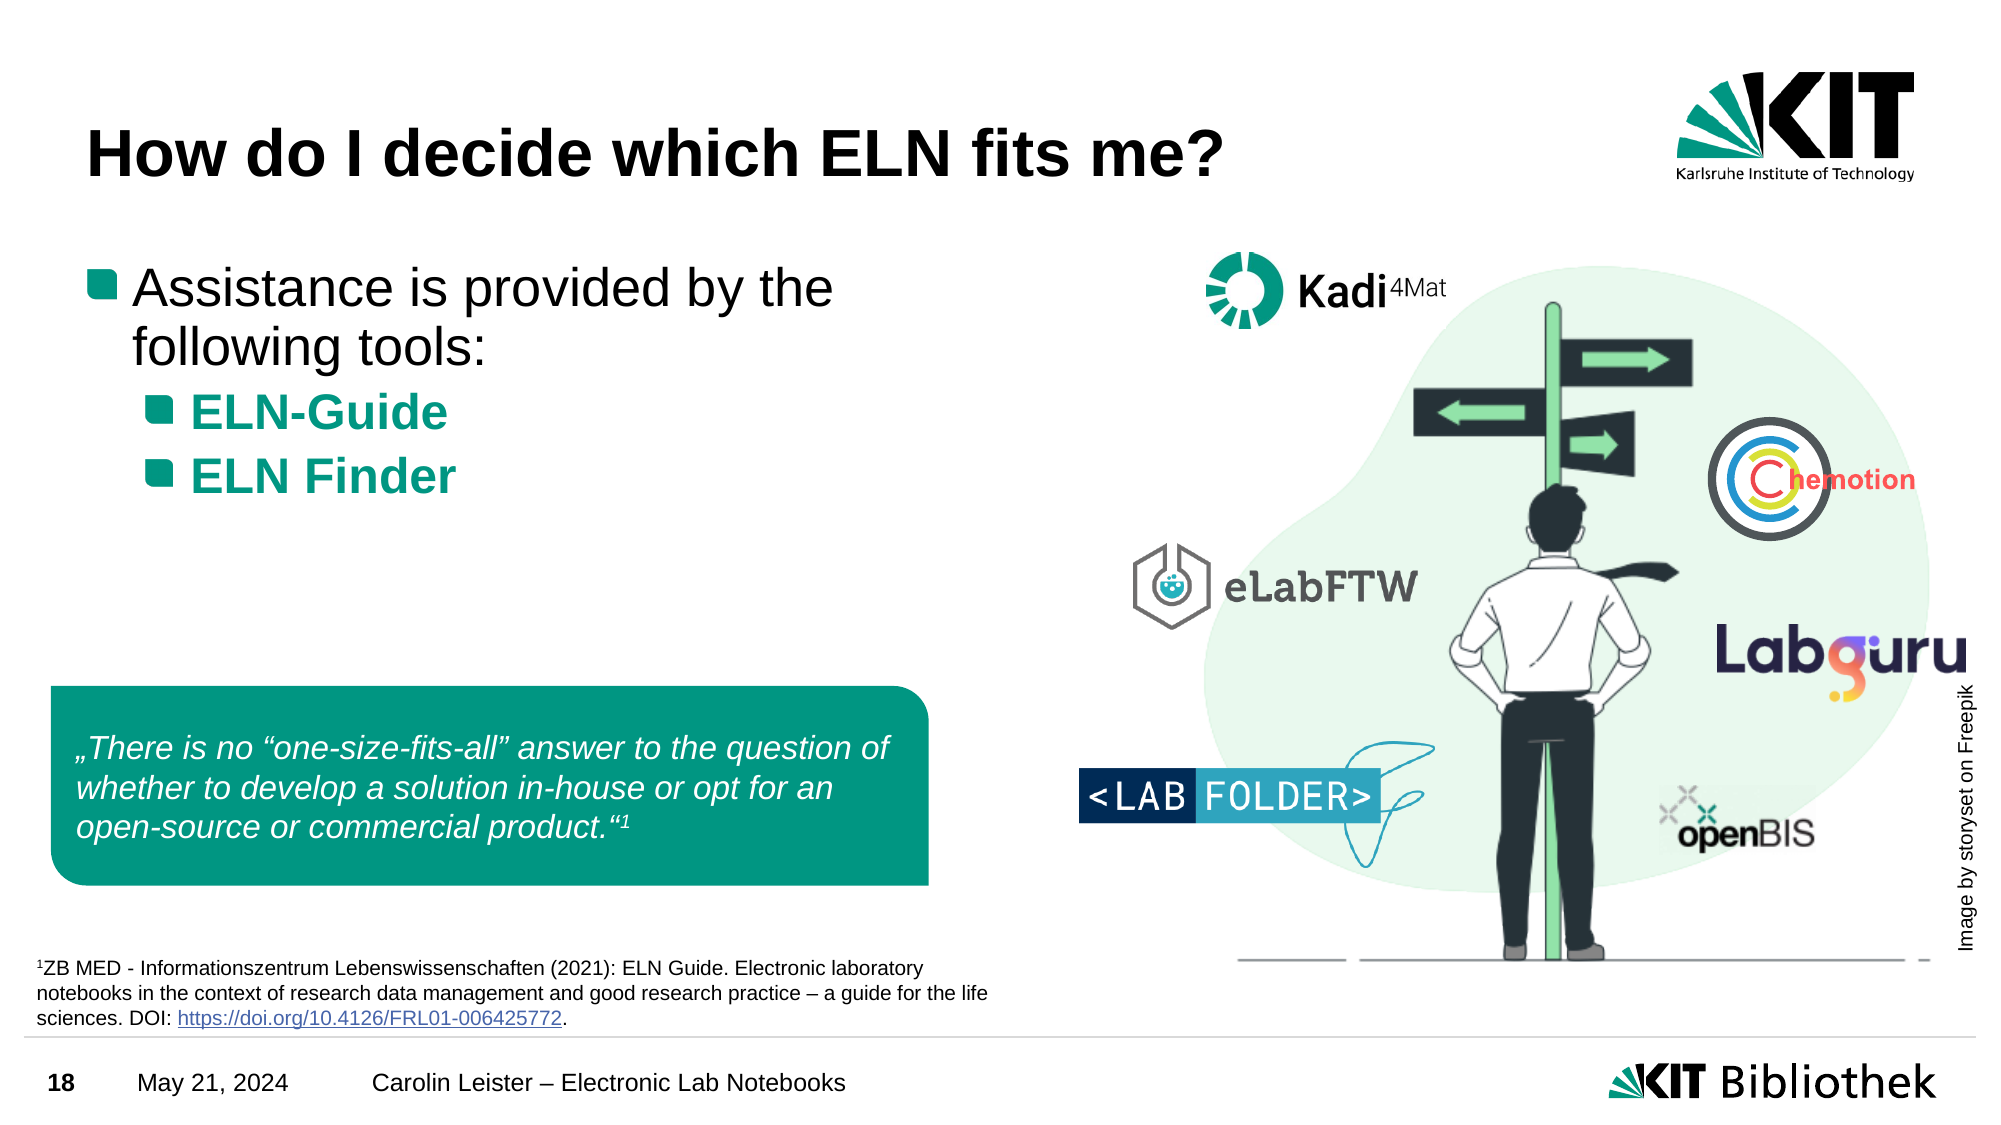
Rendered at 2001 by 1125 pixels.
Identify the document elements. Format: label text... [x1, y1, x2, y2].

title How do I decide which ELN fits me? [86, 64, 1589, 191]
picture [145, 395, 173, 427]
picture [145, 459, 173, 490]
picture [87, 269, 117, 303]
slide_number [137, 1038, 362, 1125]
picture [1677, 72, 1914, 182]
list Assistance is provided by the following tools: ELN-Guide ELN Finder [87, 259, 981, 947]
slide_number 18 [47, 1038, 119, 1125]
text_box 1ZB MED - Informationszentrum Lebenswissenschaften (2021): ELN Guide. Electronic laboratory notebooks in the context of research data management and good research practice – a guide for the life sciences. DOI: https://doi.org/10.4126/FRL01-006425772. [21, 947, 1025, 1037]
text_box „There is no “one-size-fits-all” answer to the question of whether to develop a solution in-house or opt for an open-source or commercial product.“1 [49, 684, 930, 887]
picture [1079, 227, 1966, 1009]
text_box Image by storyset on Freepik [1958, 604, 2000, 968]
